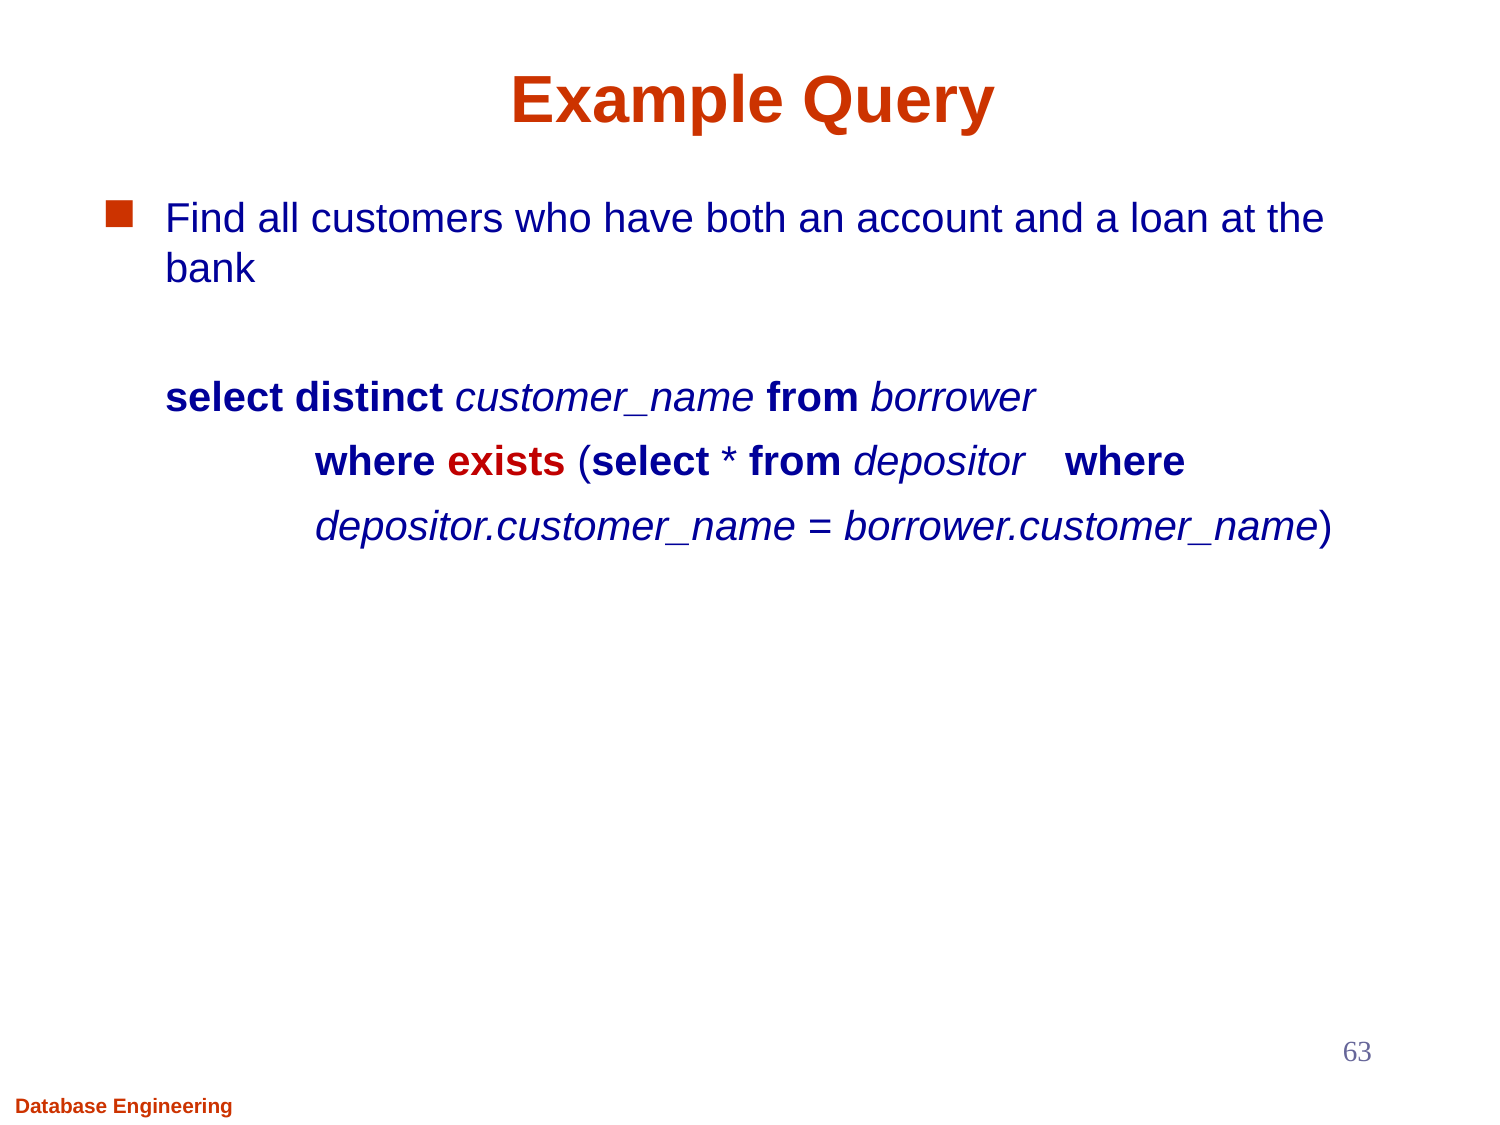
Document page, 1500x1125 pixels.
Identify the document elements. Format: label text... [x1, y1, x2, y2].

title Example Query [90, 32, 1416, 144]
slide_number 63 [1074, 1024, 1388, 1101]
list Find all customers who have both an account and a loan at the bank select distinct customer_name from borrower where exists (select * from depositor where depositor.customer_name = borrower.customer_name) [93, 182, 1382, 984]
